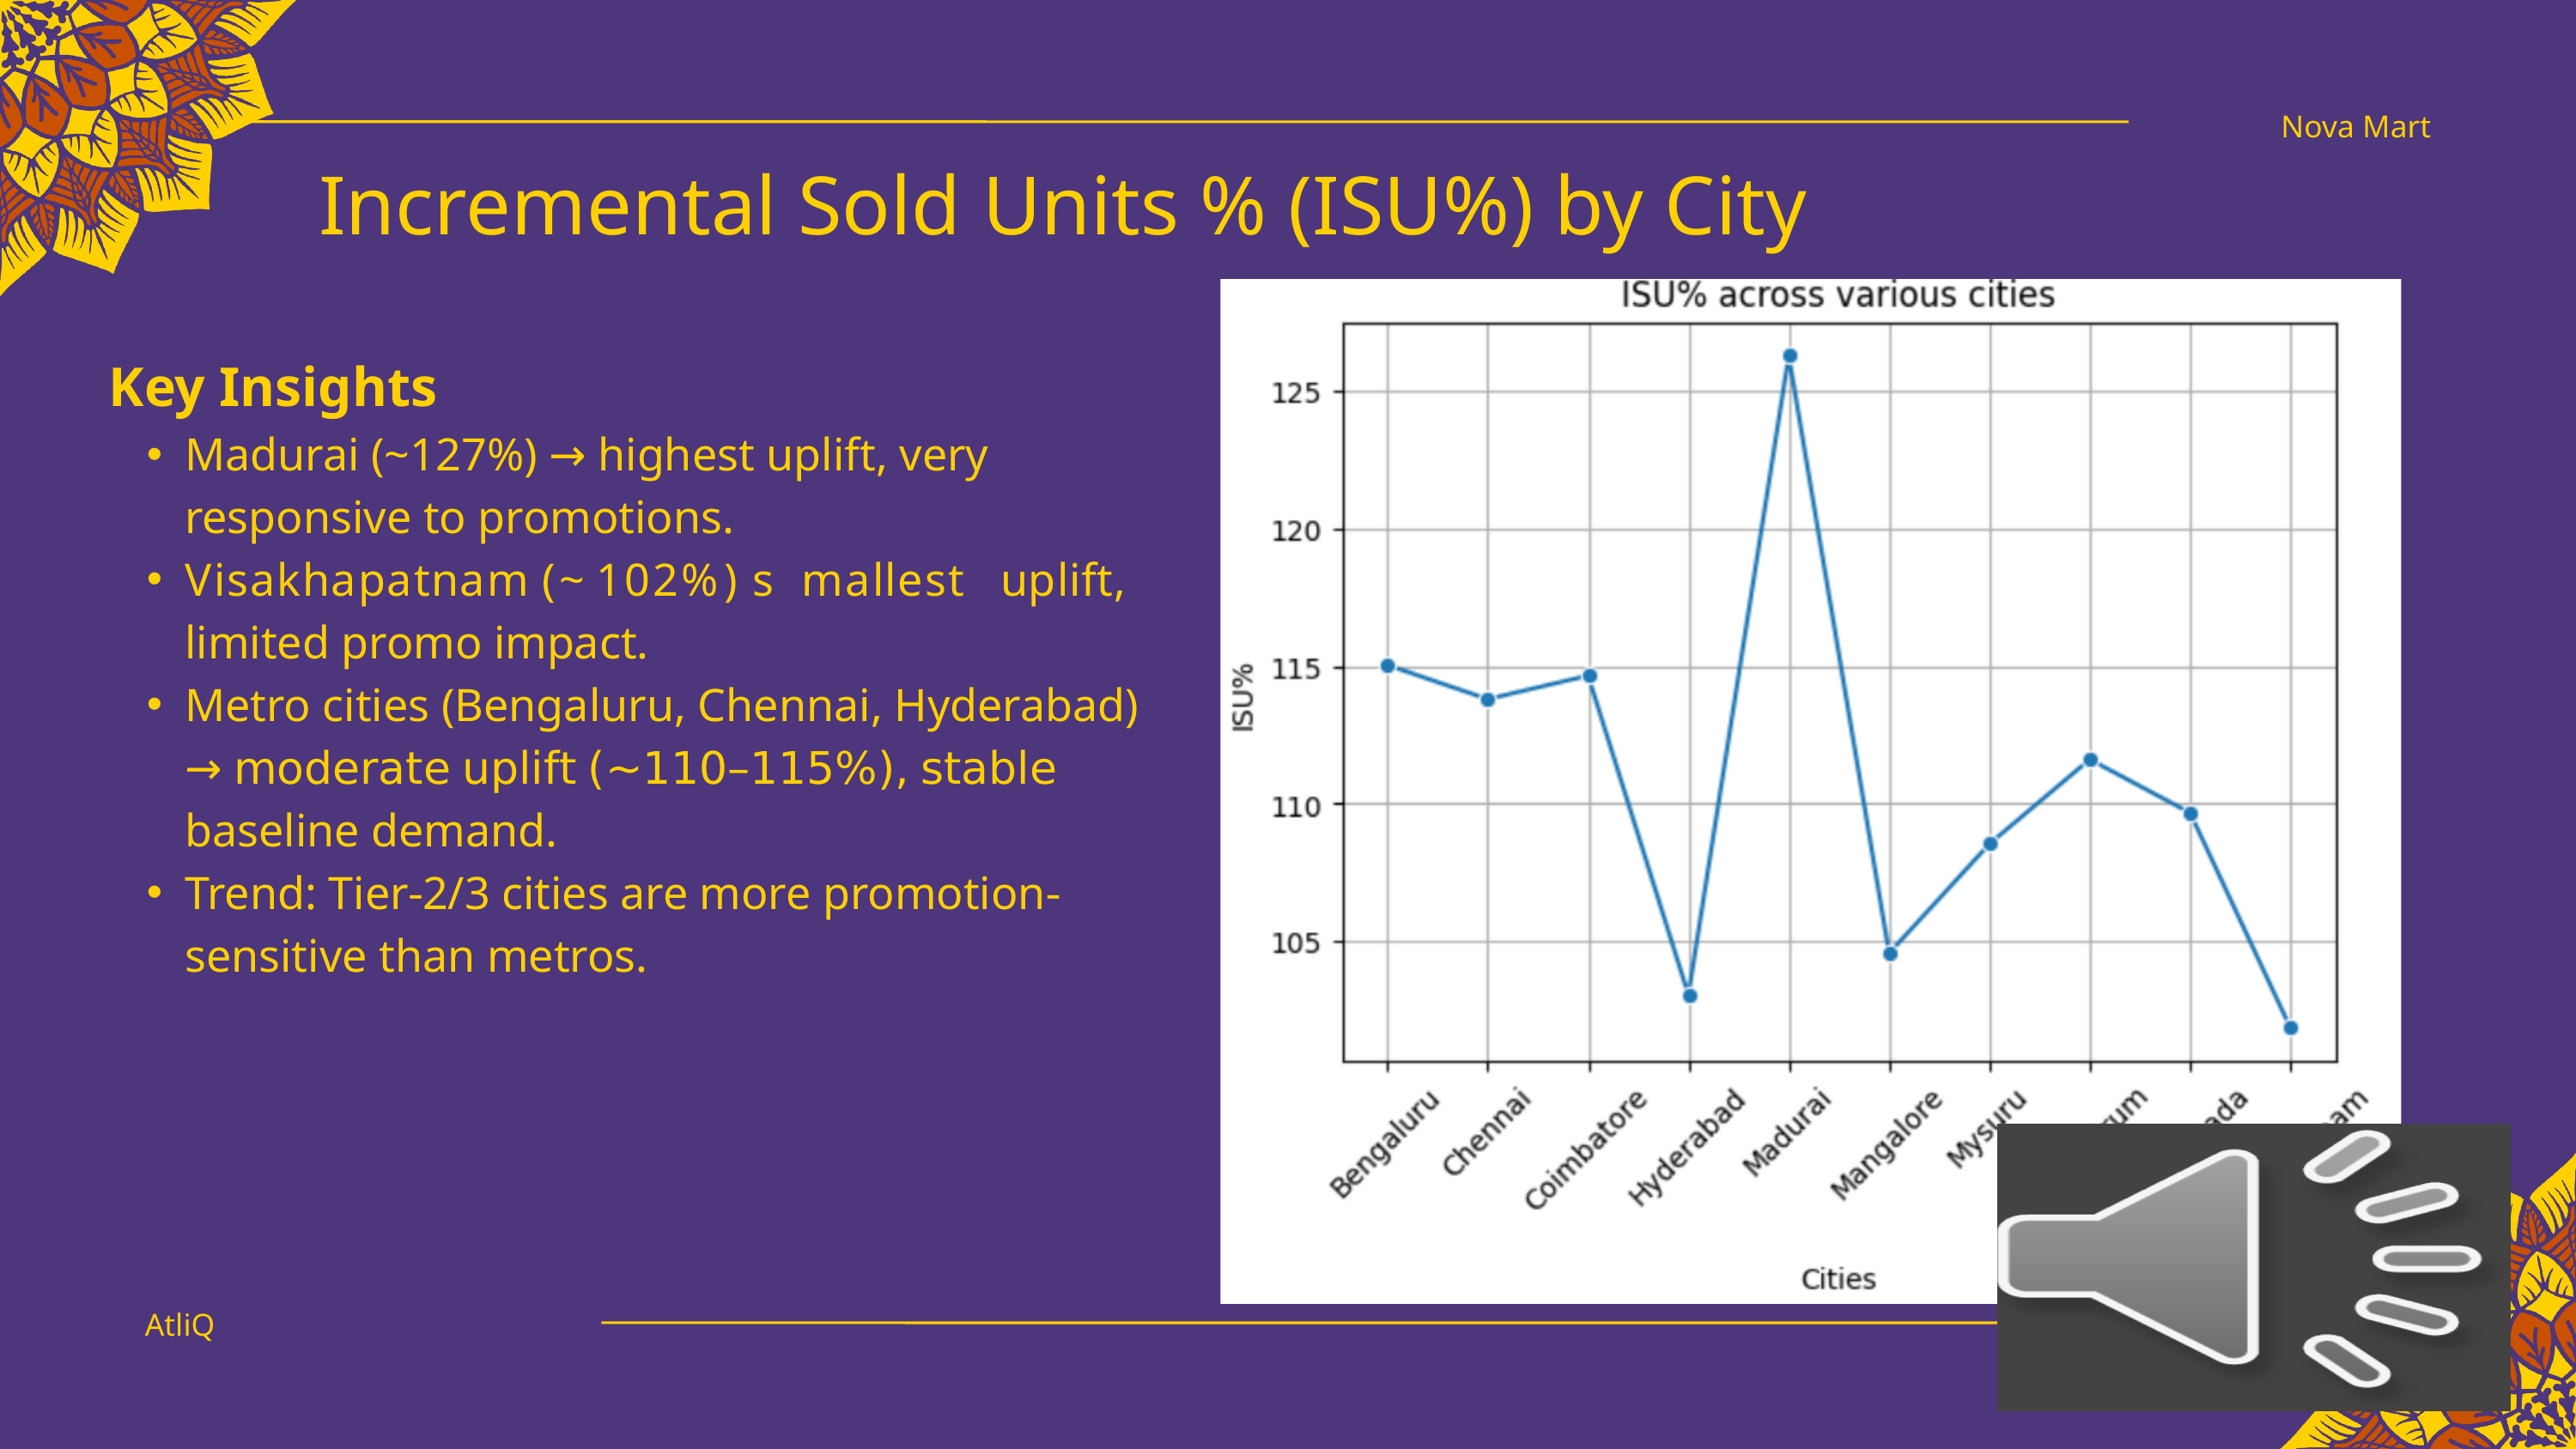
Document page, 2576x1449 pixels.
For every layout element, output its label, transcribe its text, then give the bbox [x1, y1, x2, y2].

text_box [2280, 1152, 2576, 1449]
text_box [0, 0, 296, 296]
text_box [1220, 279, 2402, 1304]
text_box AtliQ [144, 1299, 602, 1343]
text_box Key Insights Madurai (~127%) → highest uplift, very responsive to promotions. Visakhapatnam (~102%) → smallest uplift, limited promo impact. Metro cities (Bengaluru, Chennai, Hyderabad) → moderate uplift (~110–115%), stable baseline demand. Trend: Tier-2/3 cities are more promotion-sensitive than metros. [108, 342, 1153, 1044]
picture [1996, 1122, 2512, 1413]
text_box Nova Mart [2128, 100, 2432, 144]
text_box Incremental Sold Units % (ISU%) by City [319, 138, 2470, 252]
